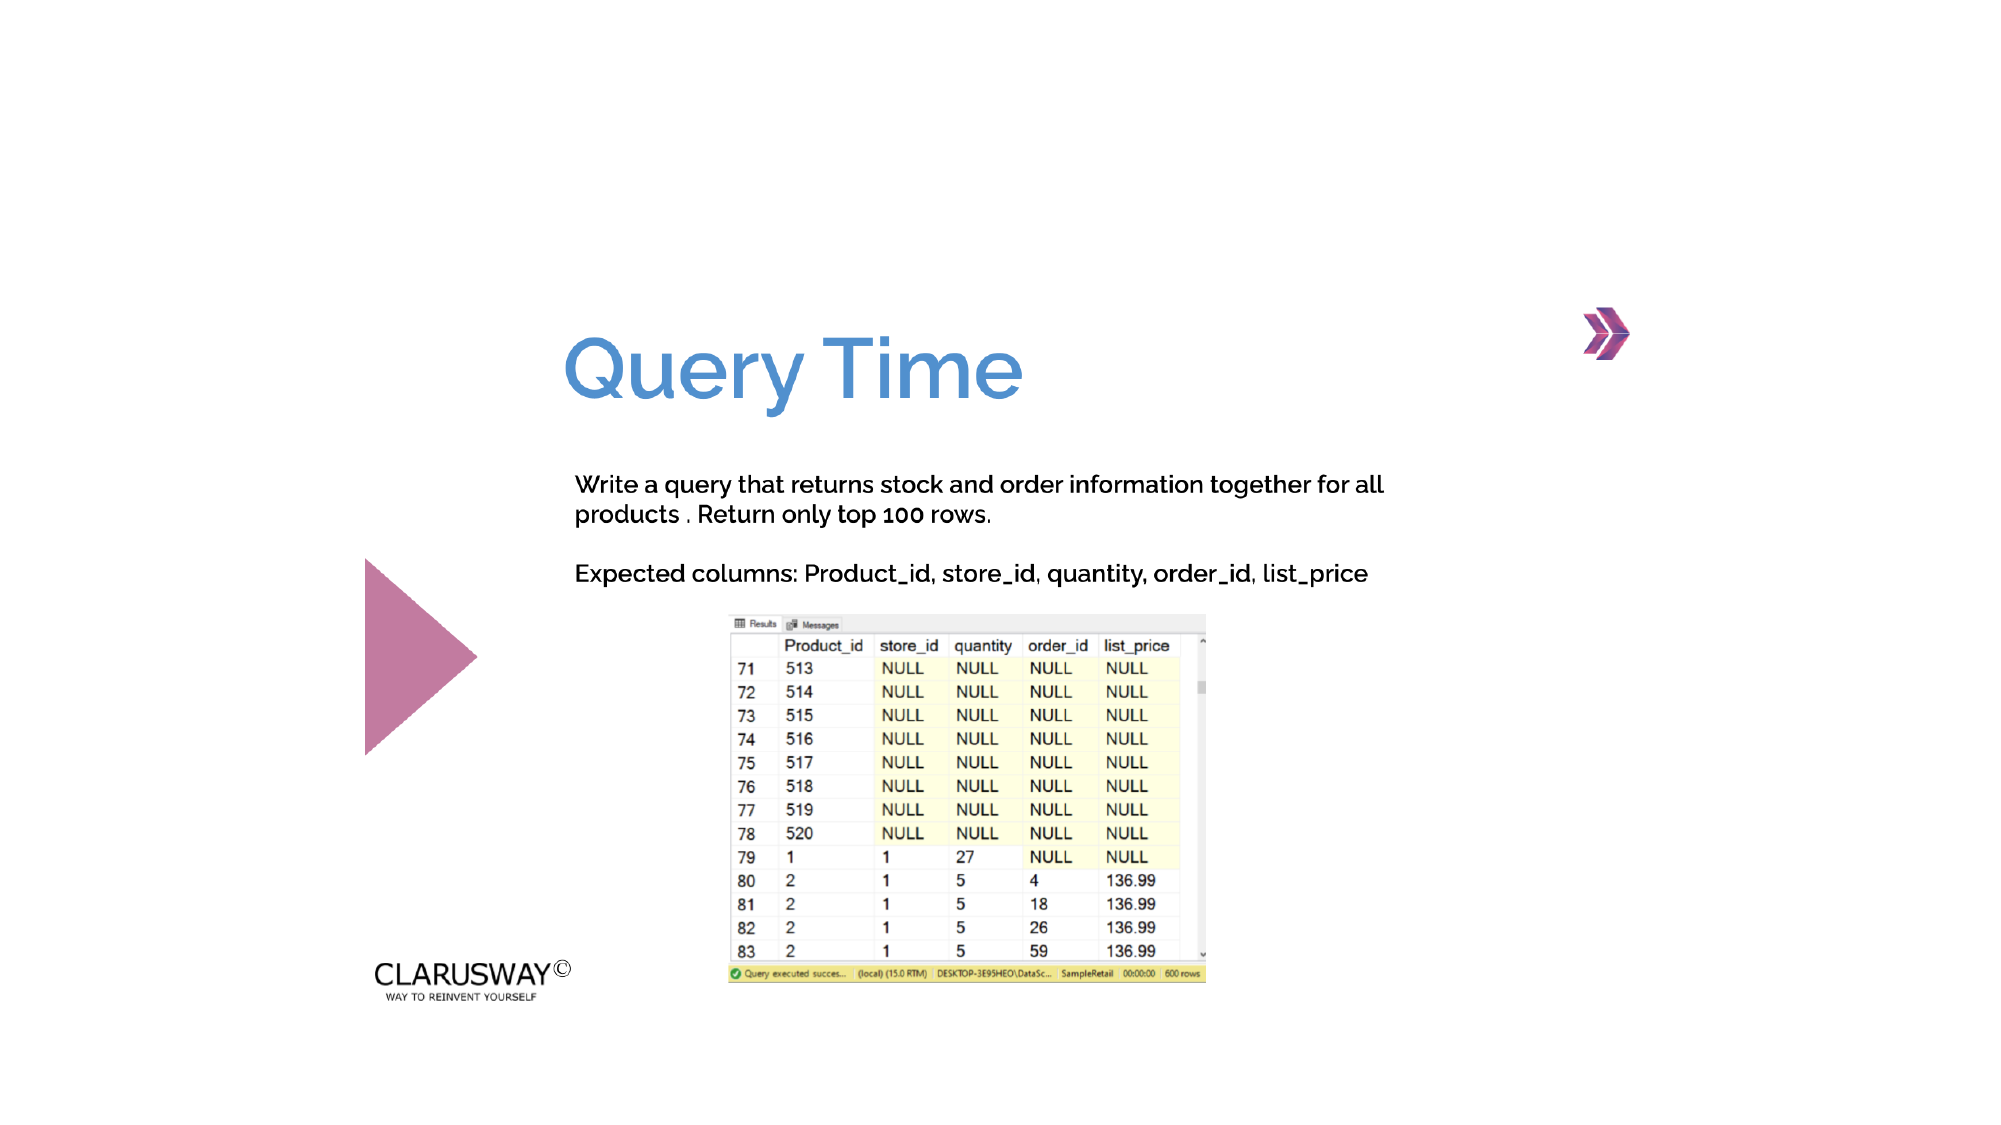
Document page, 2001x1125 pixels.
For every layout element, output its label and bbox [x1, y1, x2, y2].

list [365, 299, 1635, 1014]
